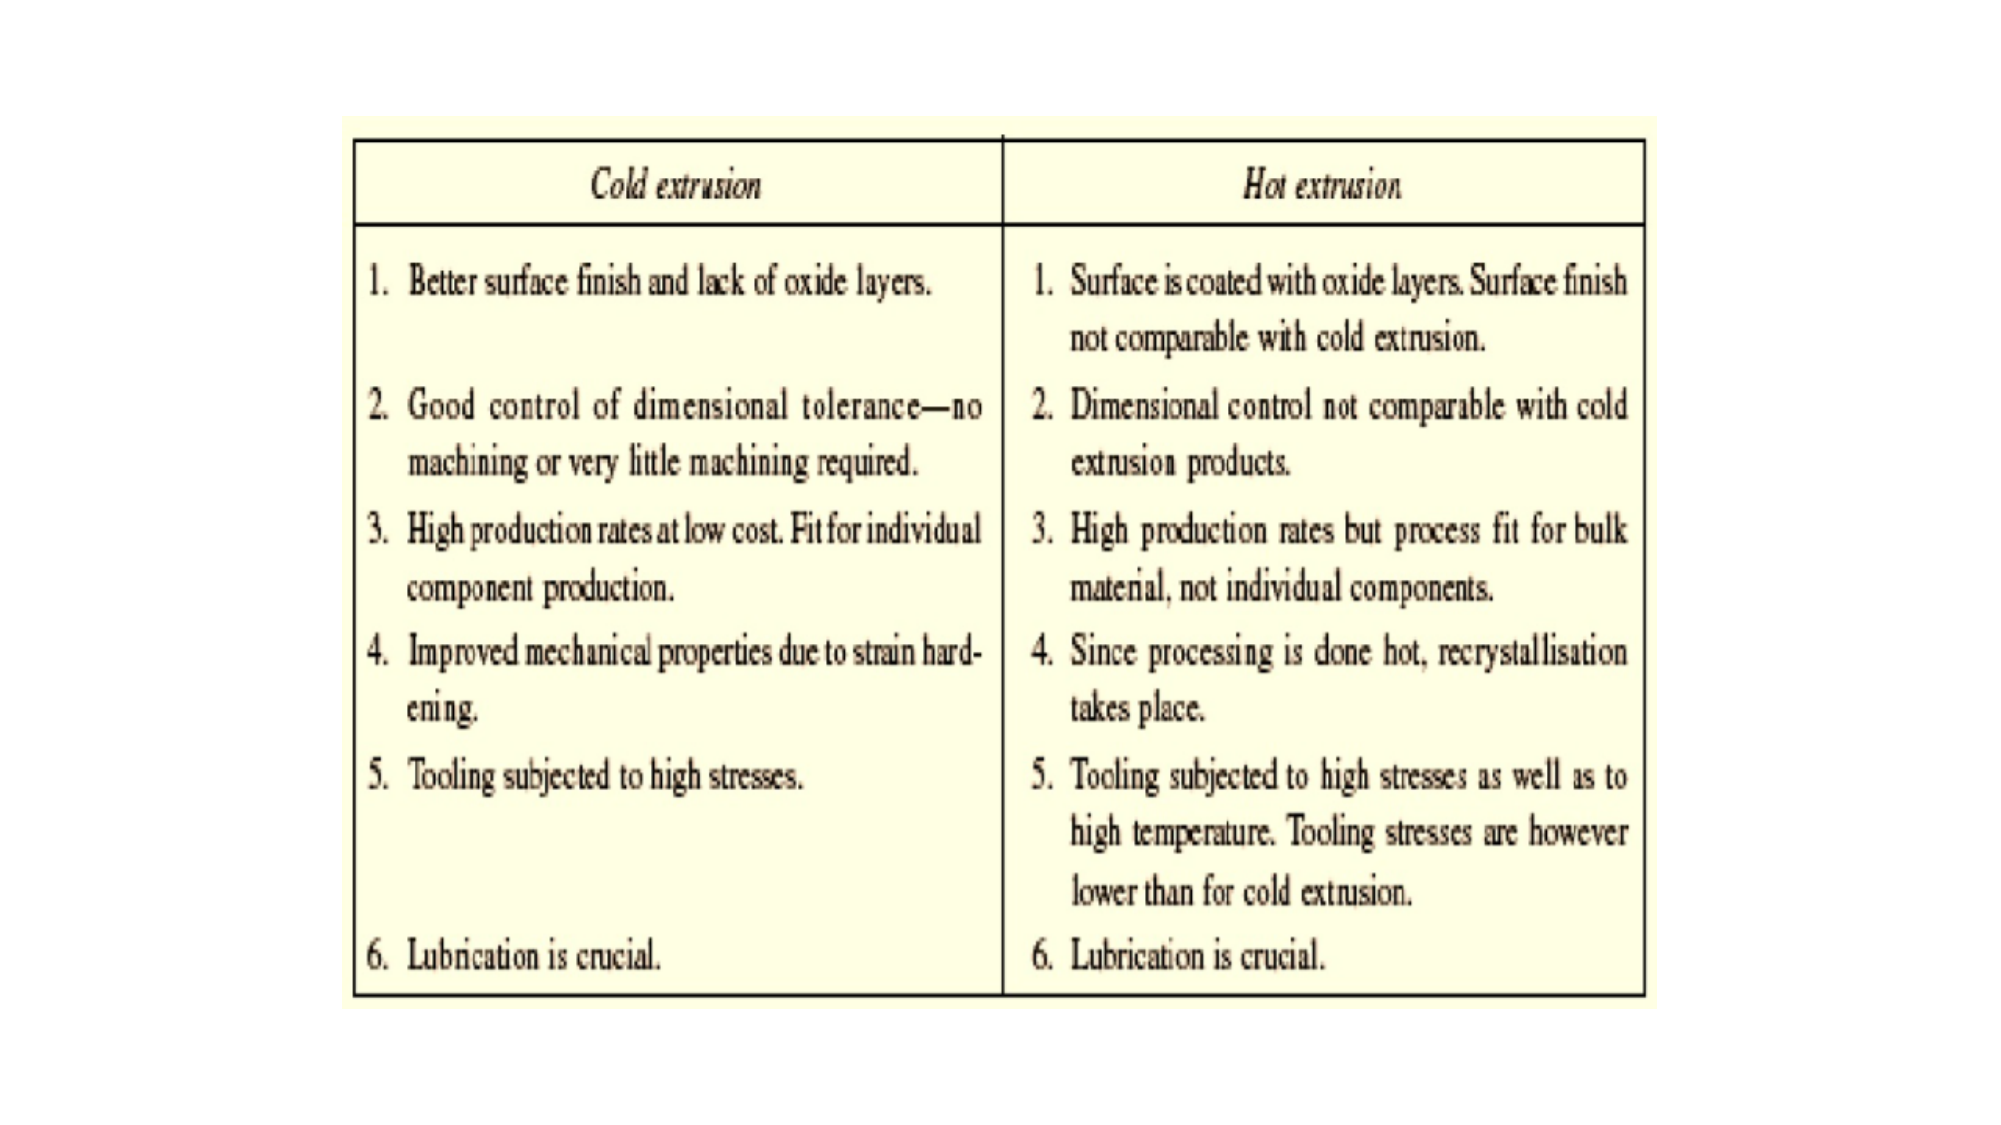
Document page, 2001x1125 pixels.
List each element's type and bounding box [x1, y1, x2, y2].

picture [342, 116, 1658, 1009]
